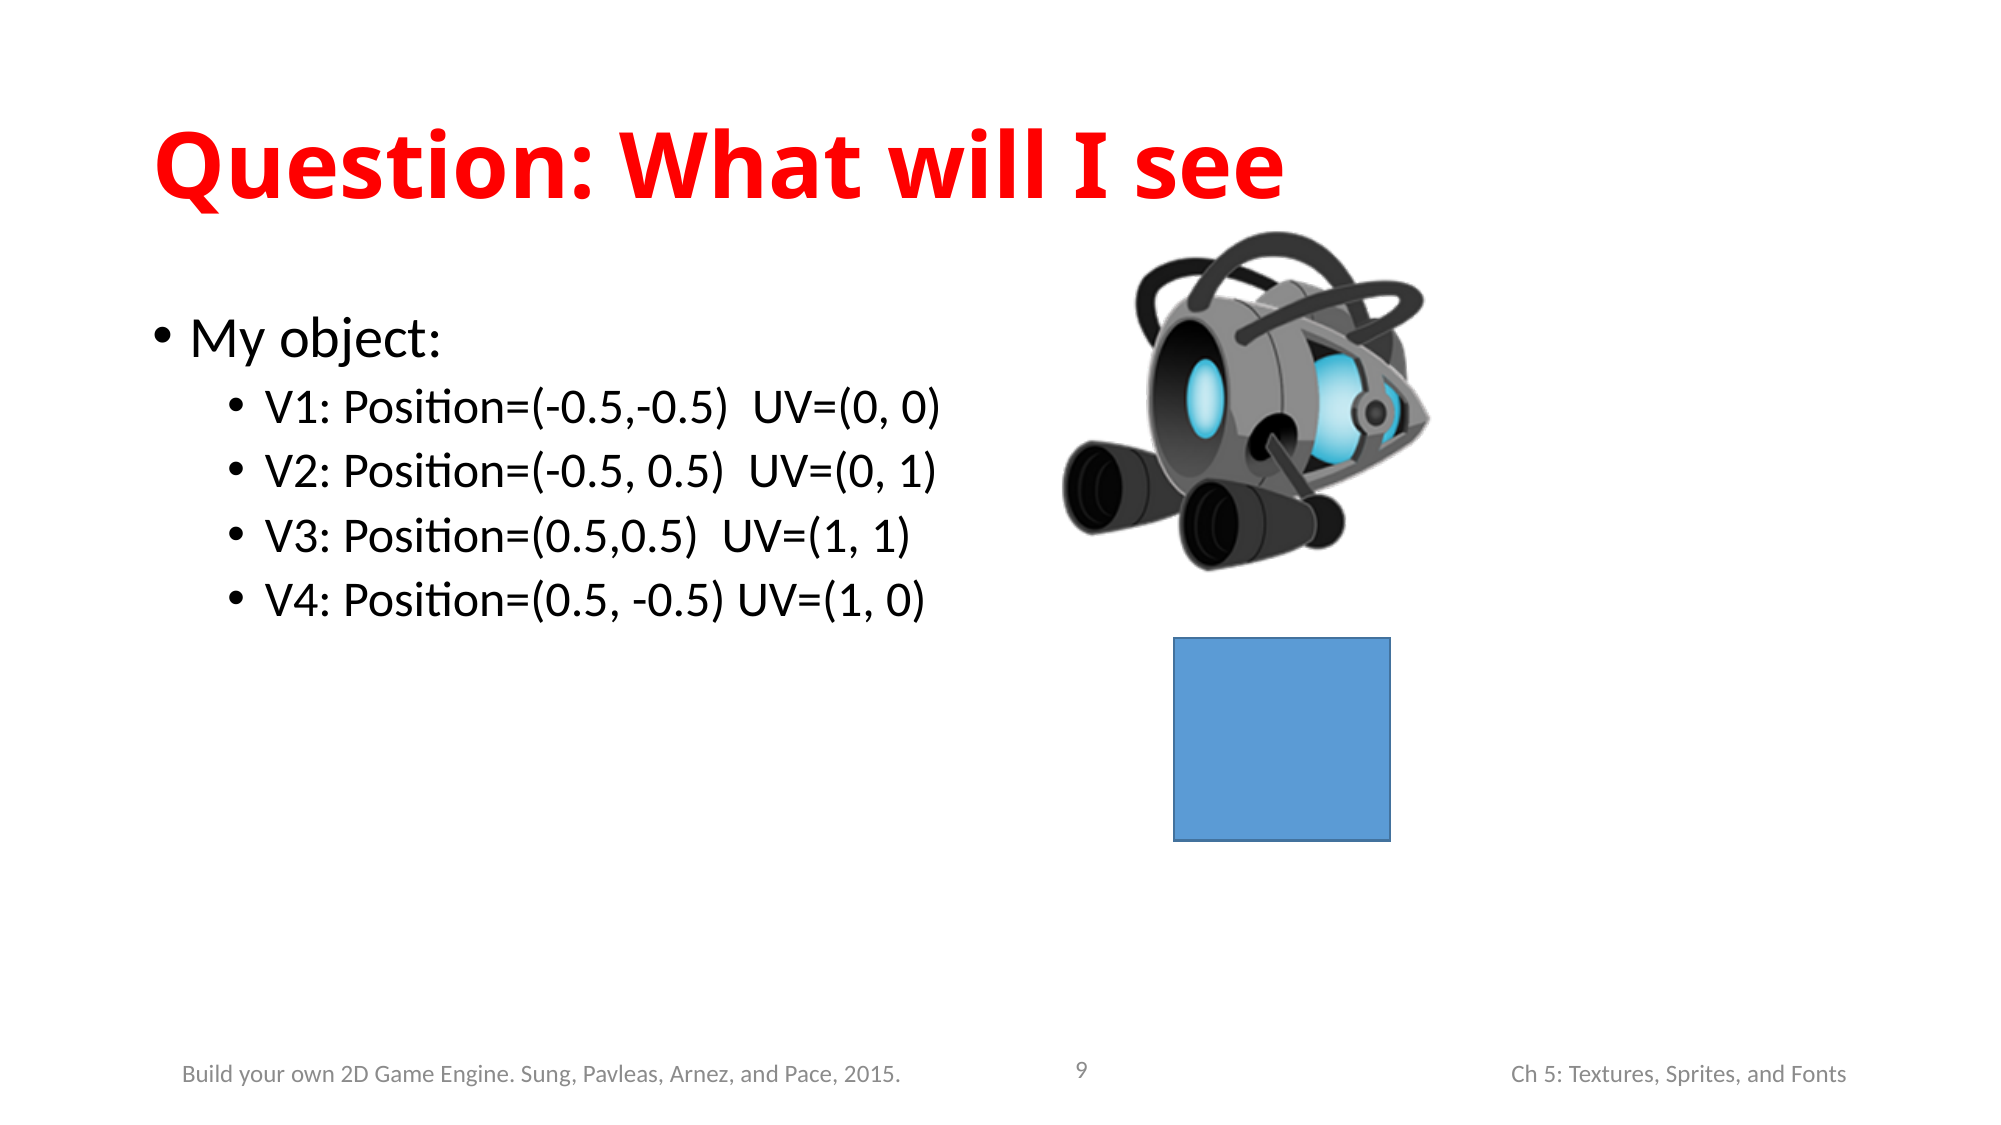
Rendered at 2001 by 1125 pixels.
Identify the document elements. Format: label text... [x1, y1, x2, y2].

text_box [1173, 637, 1391, 842]
picture [1050, 202, 1449, 601]
title Question: What will I see [137, 59, 1863, 278]
list My object: V1: Position=(-0.5,-0.5) UV=(0, 0) V2: Position=(-0.5, 0.5) UV=(0, 1) V3: Position=(0.5,0.5) UV=(1, 1) V4: Position=(0.5, -0.5) UV=(1, 0) [137, 299, 1863, 1014]
